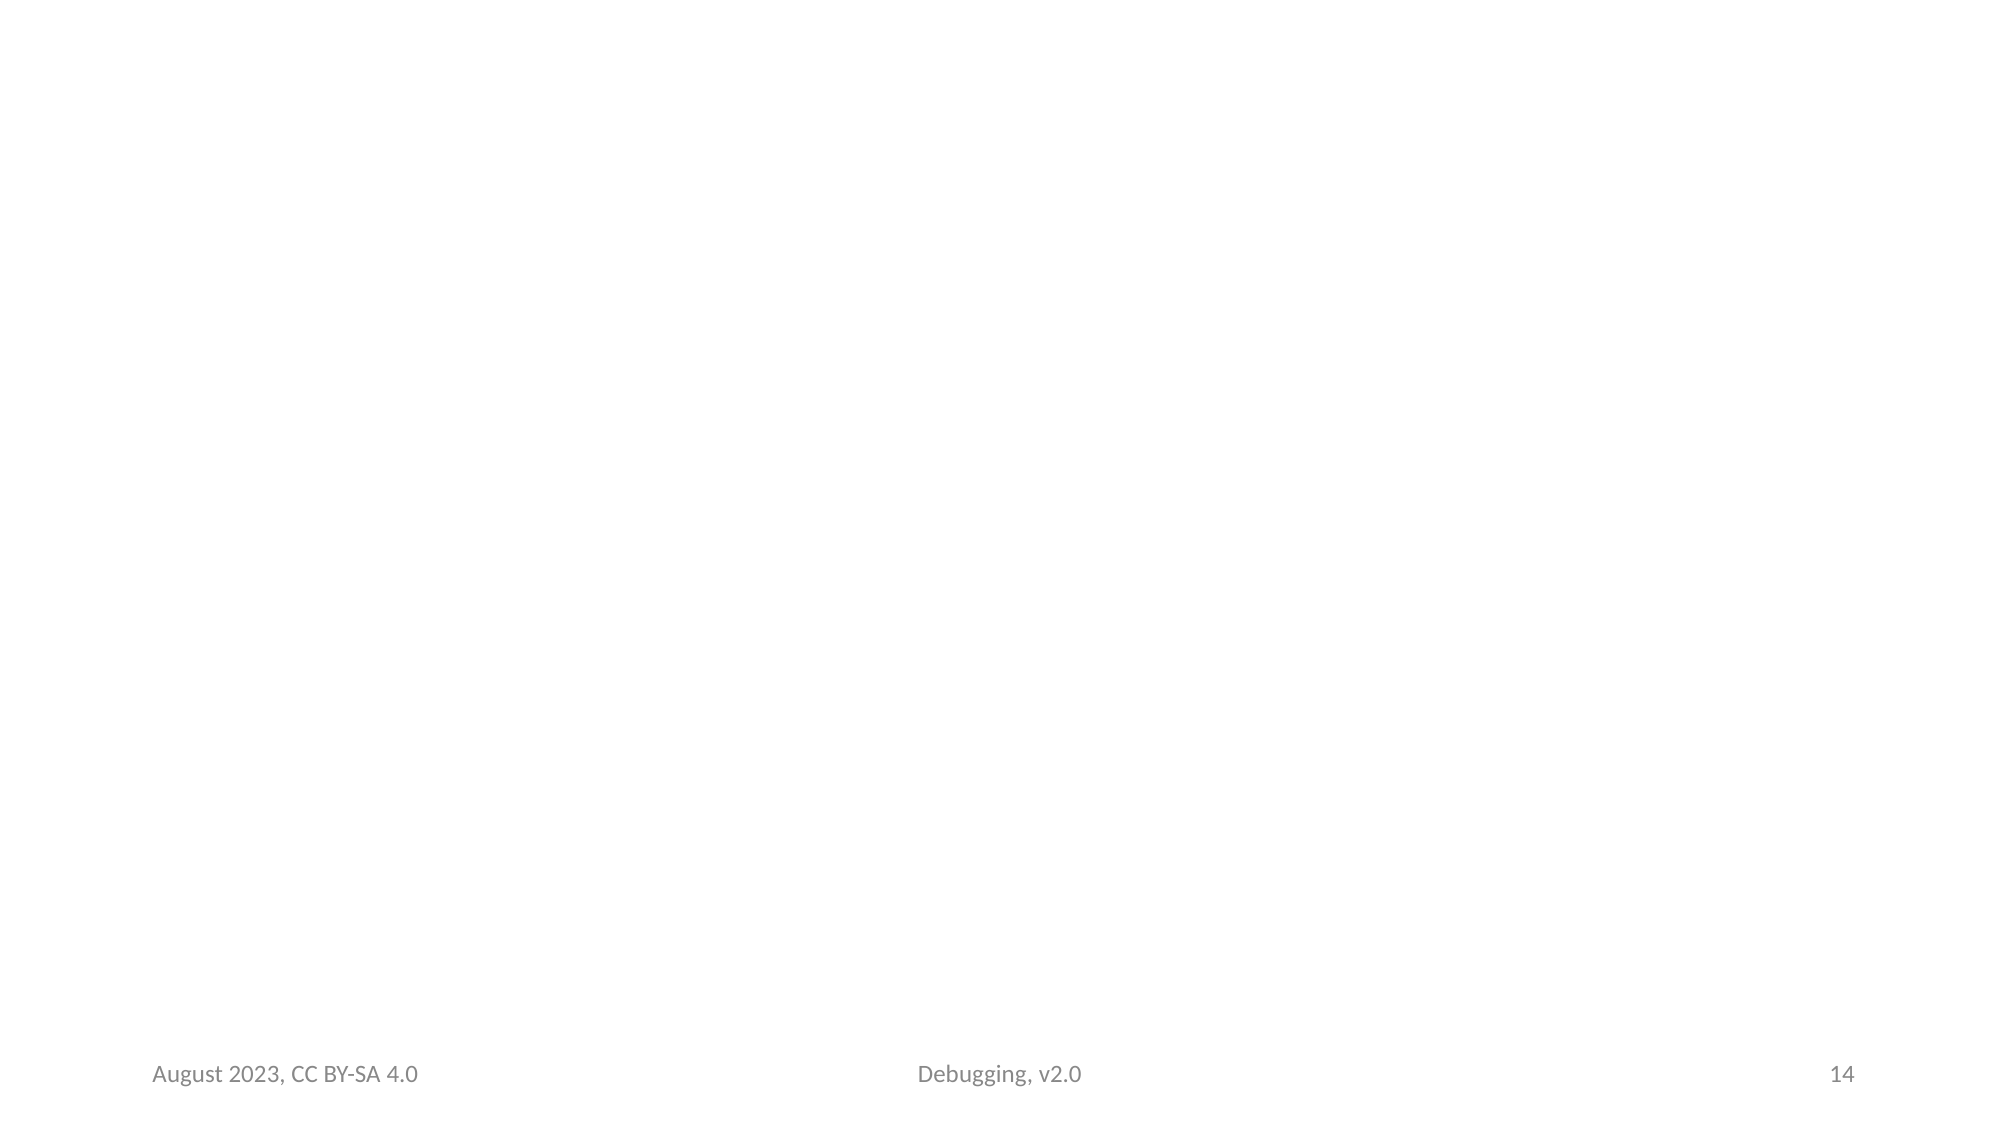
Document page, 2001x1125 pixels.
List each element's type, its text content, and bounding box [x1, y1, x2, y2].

text_box August 2023, CC BY-SA 4.0 [144, 1050, 580, 1095]
text_box Debugging, v2.0 [669, 1050, 1330, 1095]
slide_number 14 [1819, 1051, 1863, 1094]
